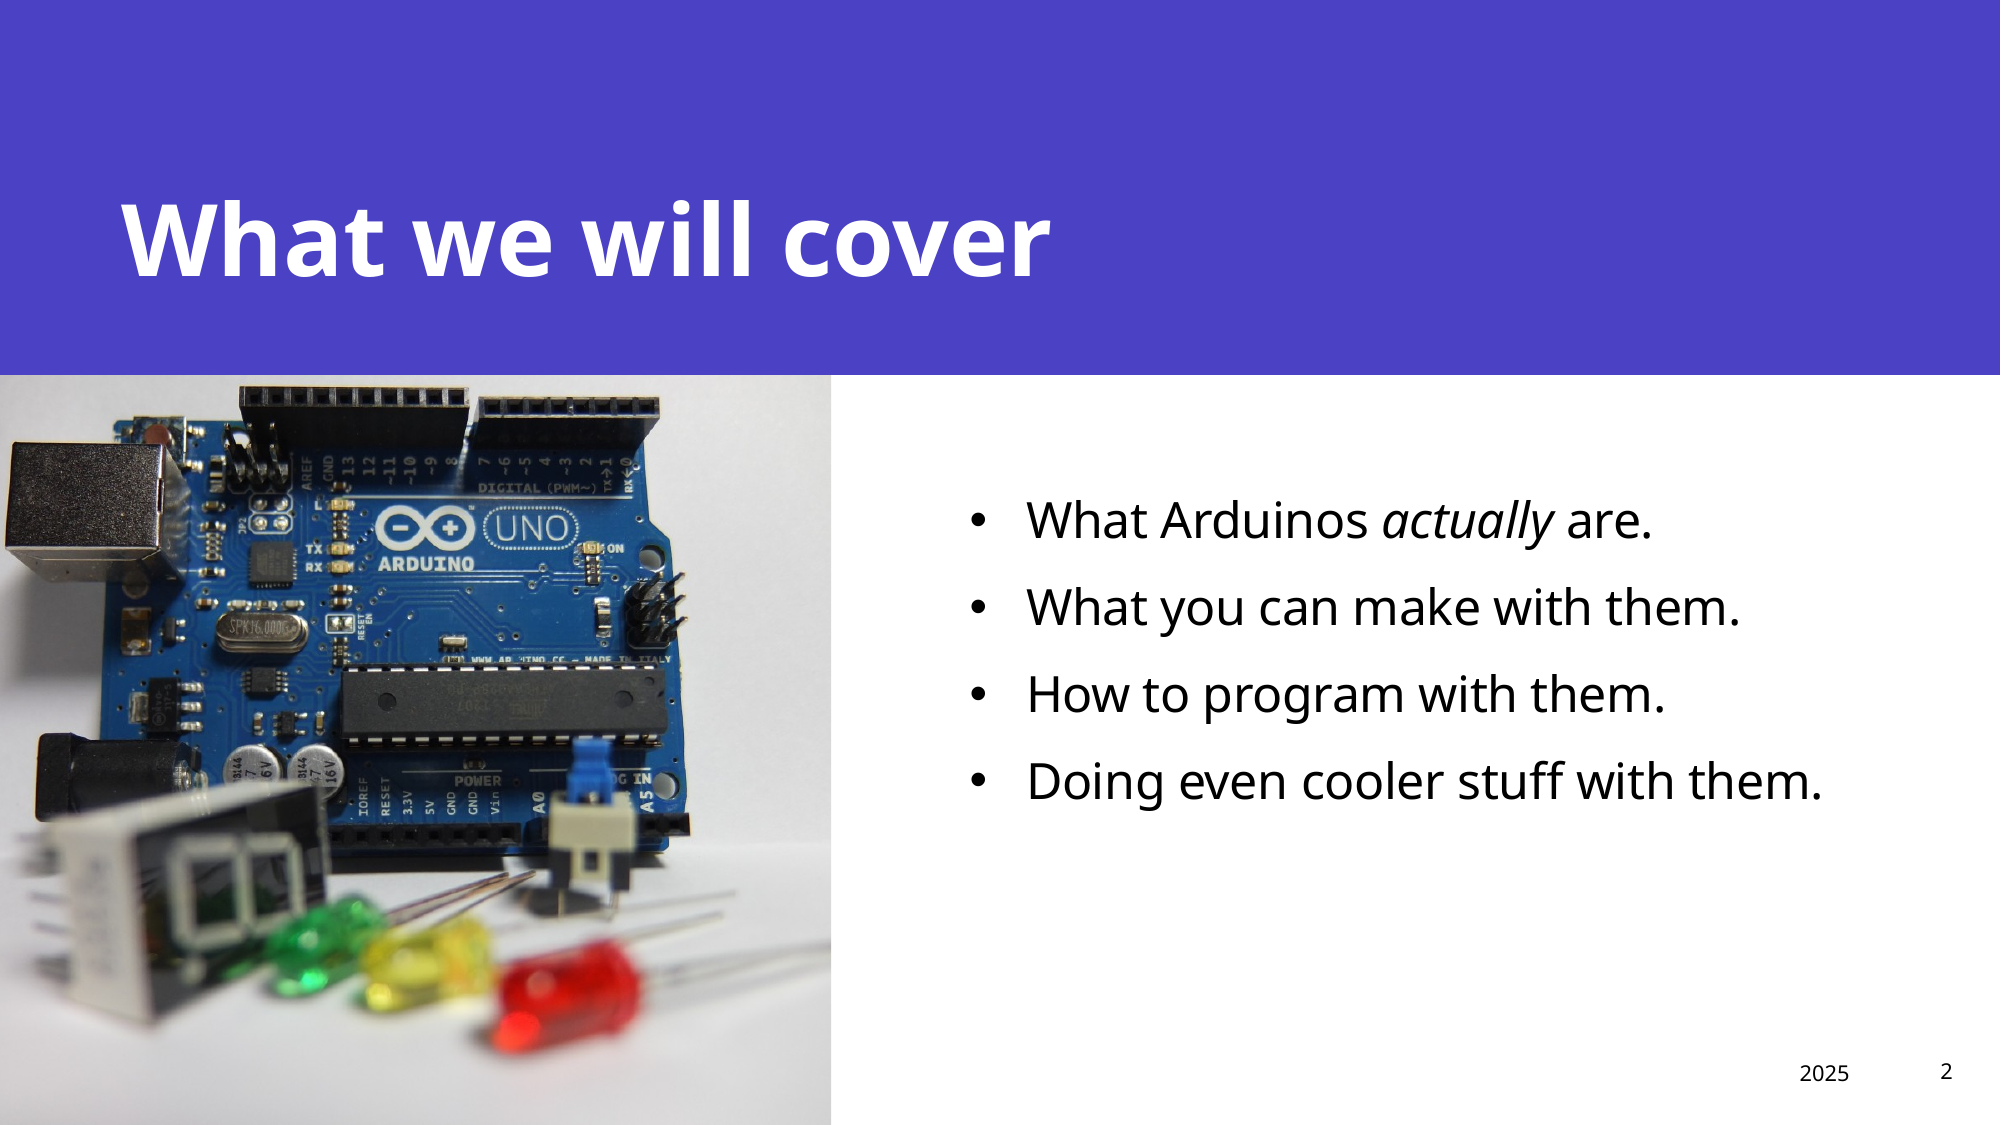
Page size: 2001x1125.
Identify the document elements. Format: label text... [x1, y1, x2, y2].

picture [0, 374, 832, 1125]
slide_number 2025 [1150, 1042, 1864, 1103]
slide_number 2 [1864, 1042, 1968, 1103]
list What Arduinos actually are. What you can make with them. How to program with them. Doing even cooler stuff with them. [954, 475, 1875, 1015]
title What we will cover [106, 59, 1669, 307]
